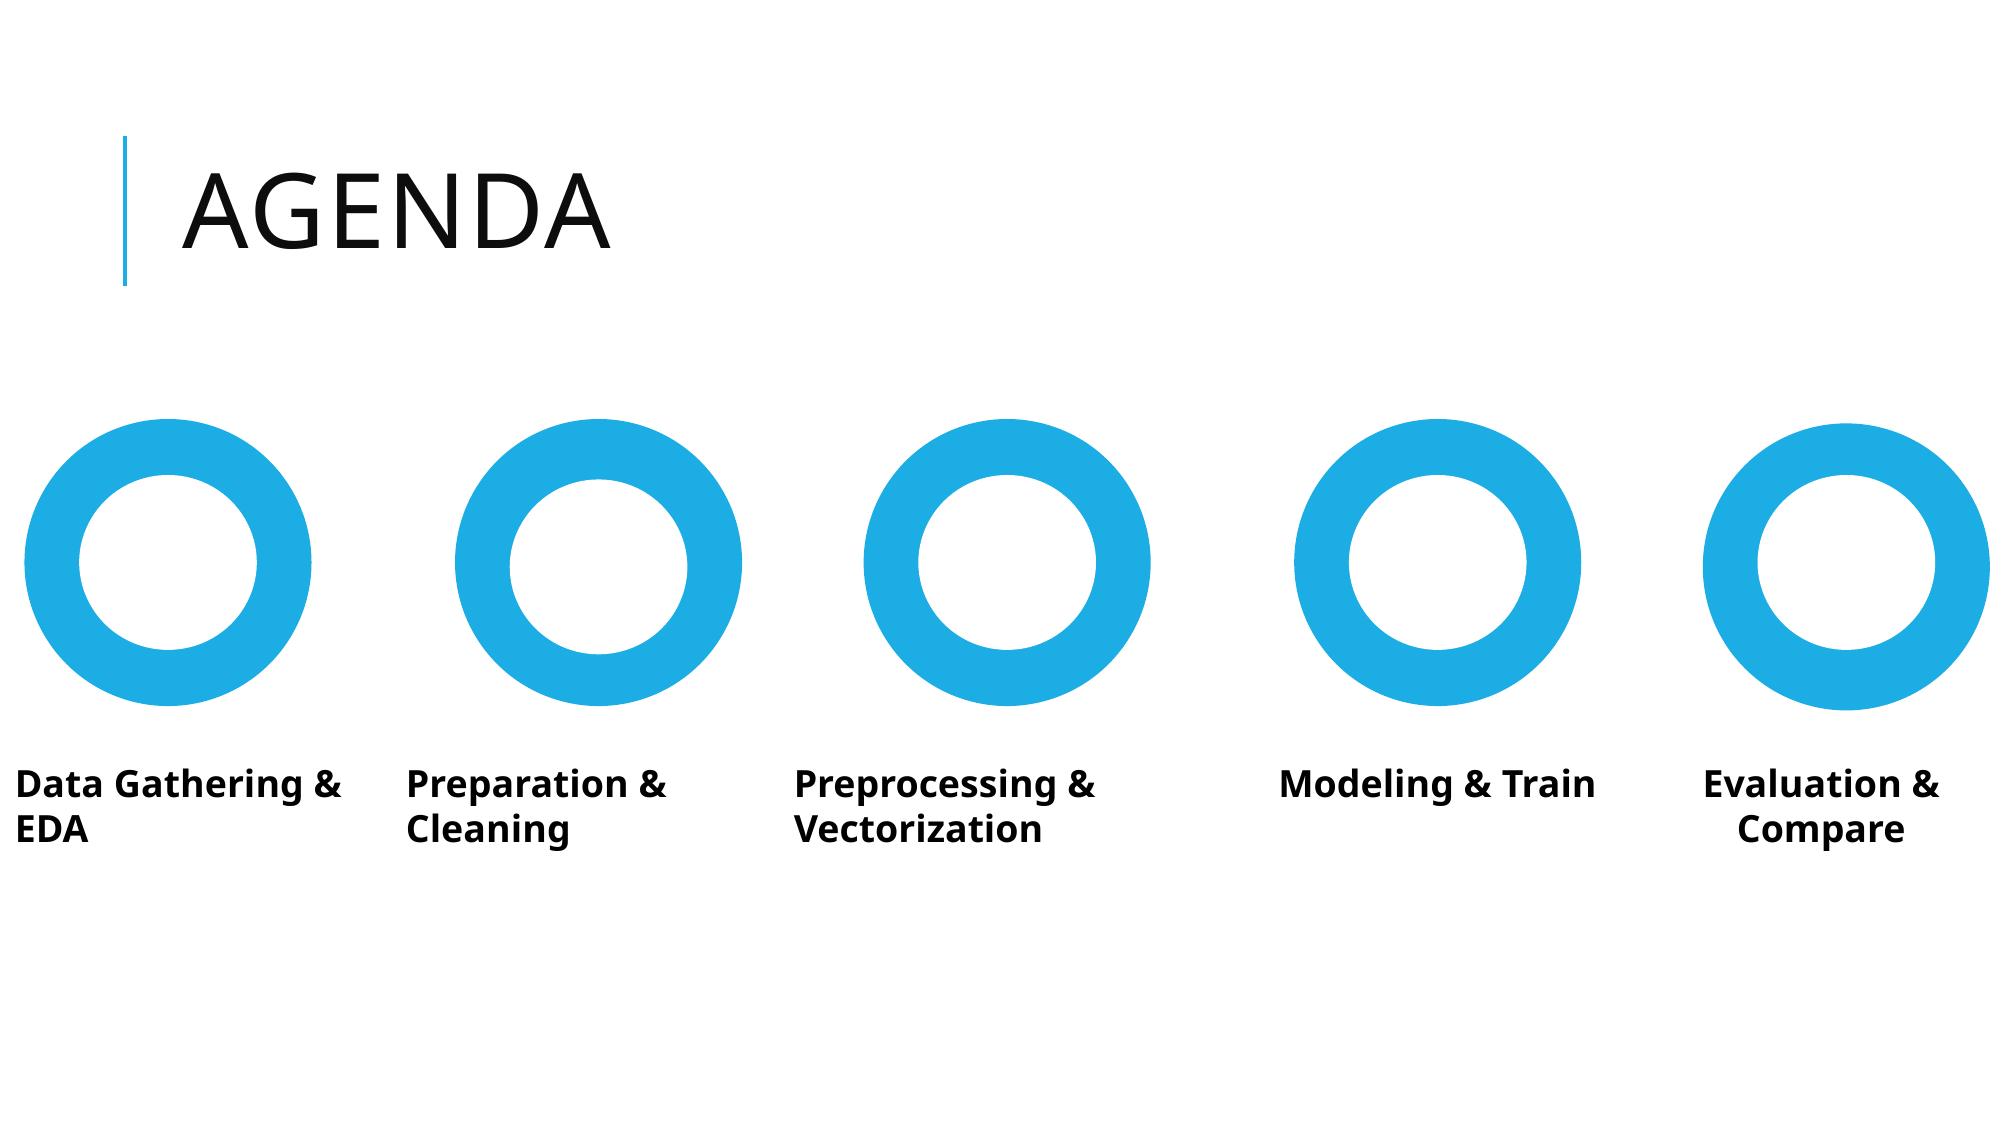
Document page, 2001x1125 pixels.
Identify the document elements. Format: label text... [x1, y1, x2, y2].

text_box Preparation & Cleaning [391, 752, 778, 858]
text_box Preprocessing & Vectorization [778, 752, 1295, 858]
text_box [455, 418, 743, 707]
text_box [79, 474, 257, 650]
title AGENDA [168, 96, 1763, 342]
text_box [24, 418, 312, 707]
text_box Evaluation & Compare [1629, 752, 2000, 858]
text_box [1757, 474, 1936, 650]
text_box Modeling & Train [1245, 752, 1629, 813]
text_box [918, 474, 1097, 650]
text_box [509, 479, 688, 655]
text_box [1348, 474, 1527, 650]
text_box [1294, 418, 1582, 707]
text_box [1702, 423, 1990, 711]
text_box Data Gathering & EDA [0, 752, 382, 858]
text_box [863, 418, 1151, 707]
